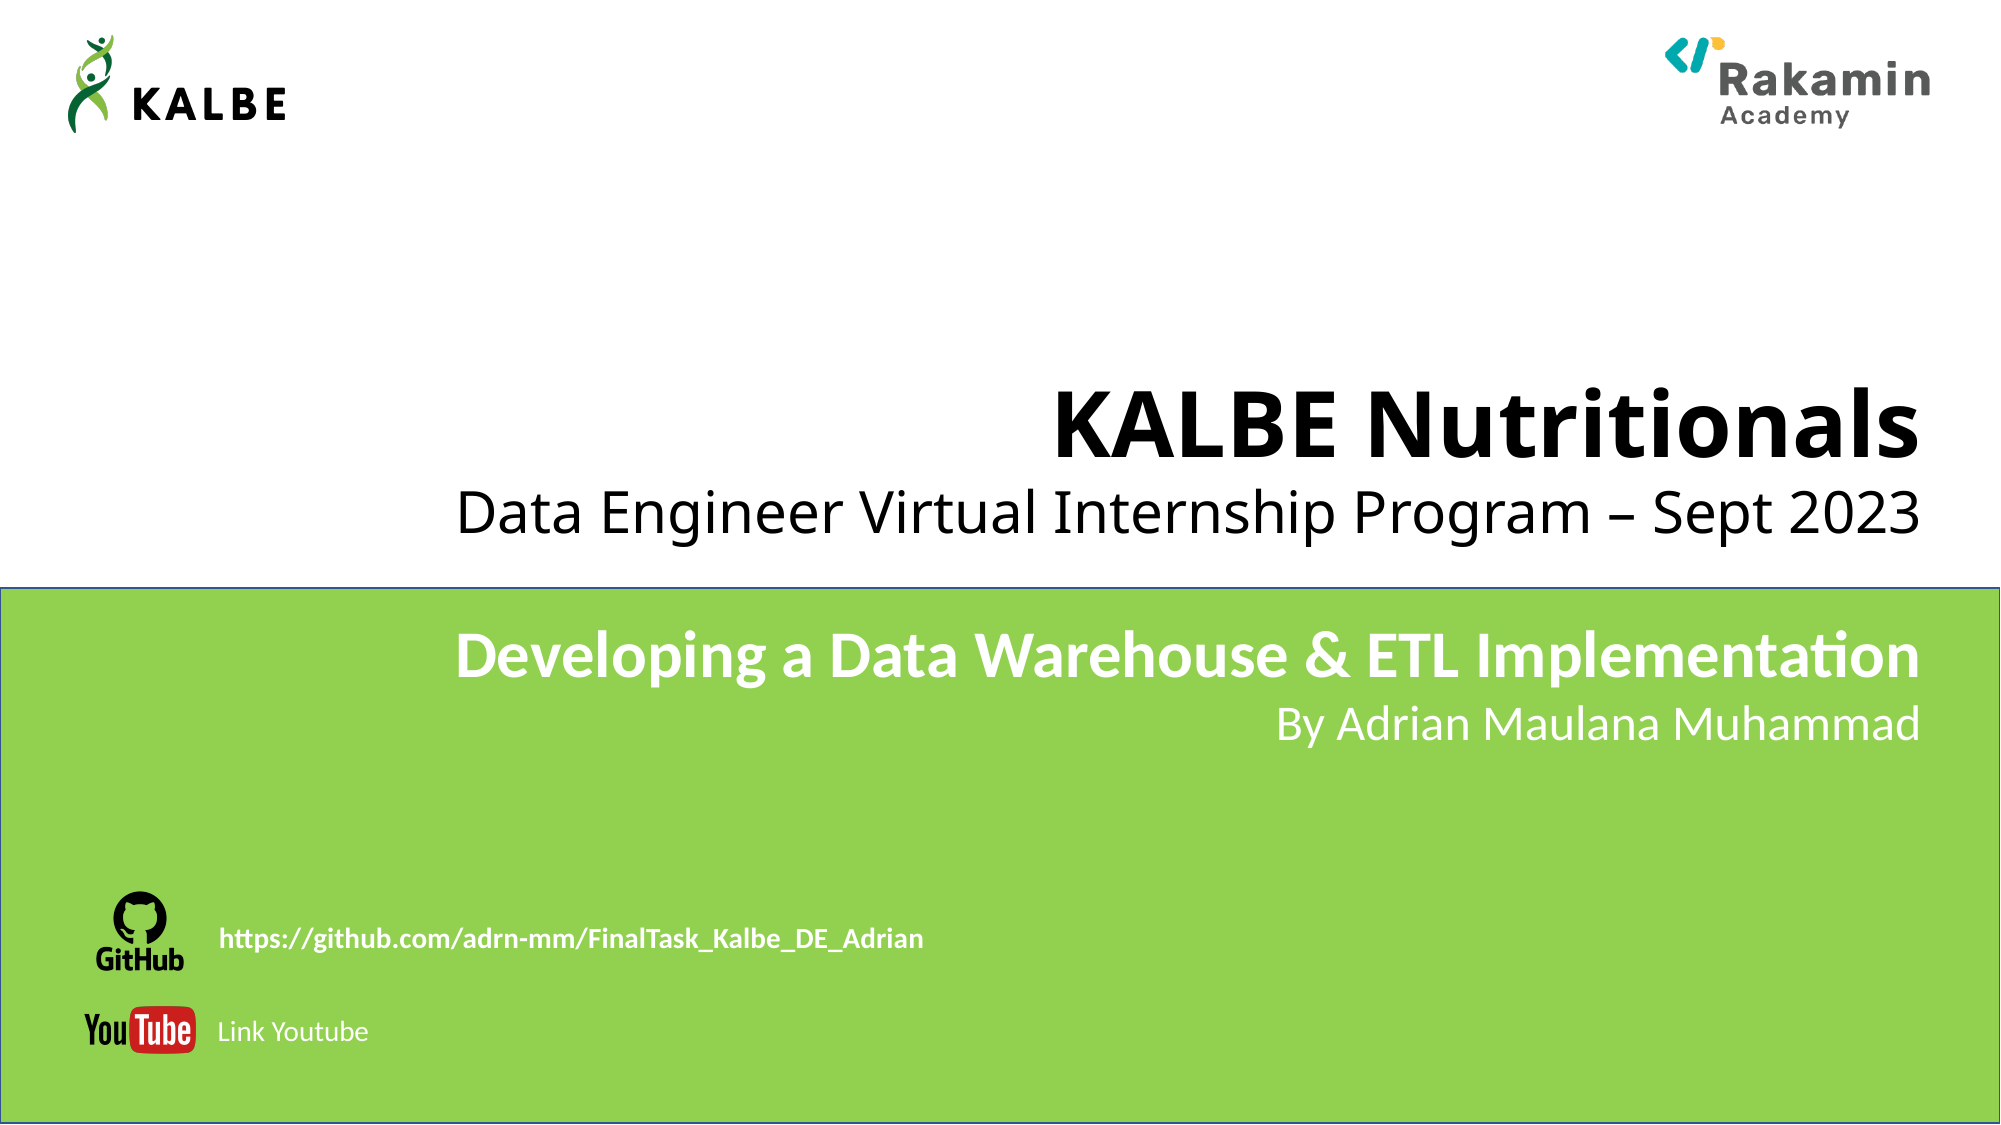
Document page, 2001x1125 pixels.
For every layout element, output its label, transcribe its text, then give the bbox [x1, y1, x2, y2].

text_box KALBE Nutritionals Data Engineer Virtual Internship Program – Sept 2023 [63, 358, 1937, 553]
picture [1663, 35, 1932, 129]
text_box Link Youtube [202, 1004, 385, 1055]
text_box [0, 587, 2000, 1124]
picture [68, 890, 212, 972]
picture [68, 35, 285, 133]
picture [84, 1006, 196, 1054]
text_box https://github.com/adrn-mm/FinalTask_Kalbe_DE_Adrian [212, 912, 940, 962]
text_box Developing a Data Warehouse & ETL Implementation By Adrian Maulana Muhammad [63, 603, 1937, 803]
